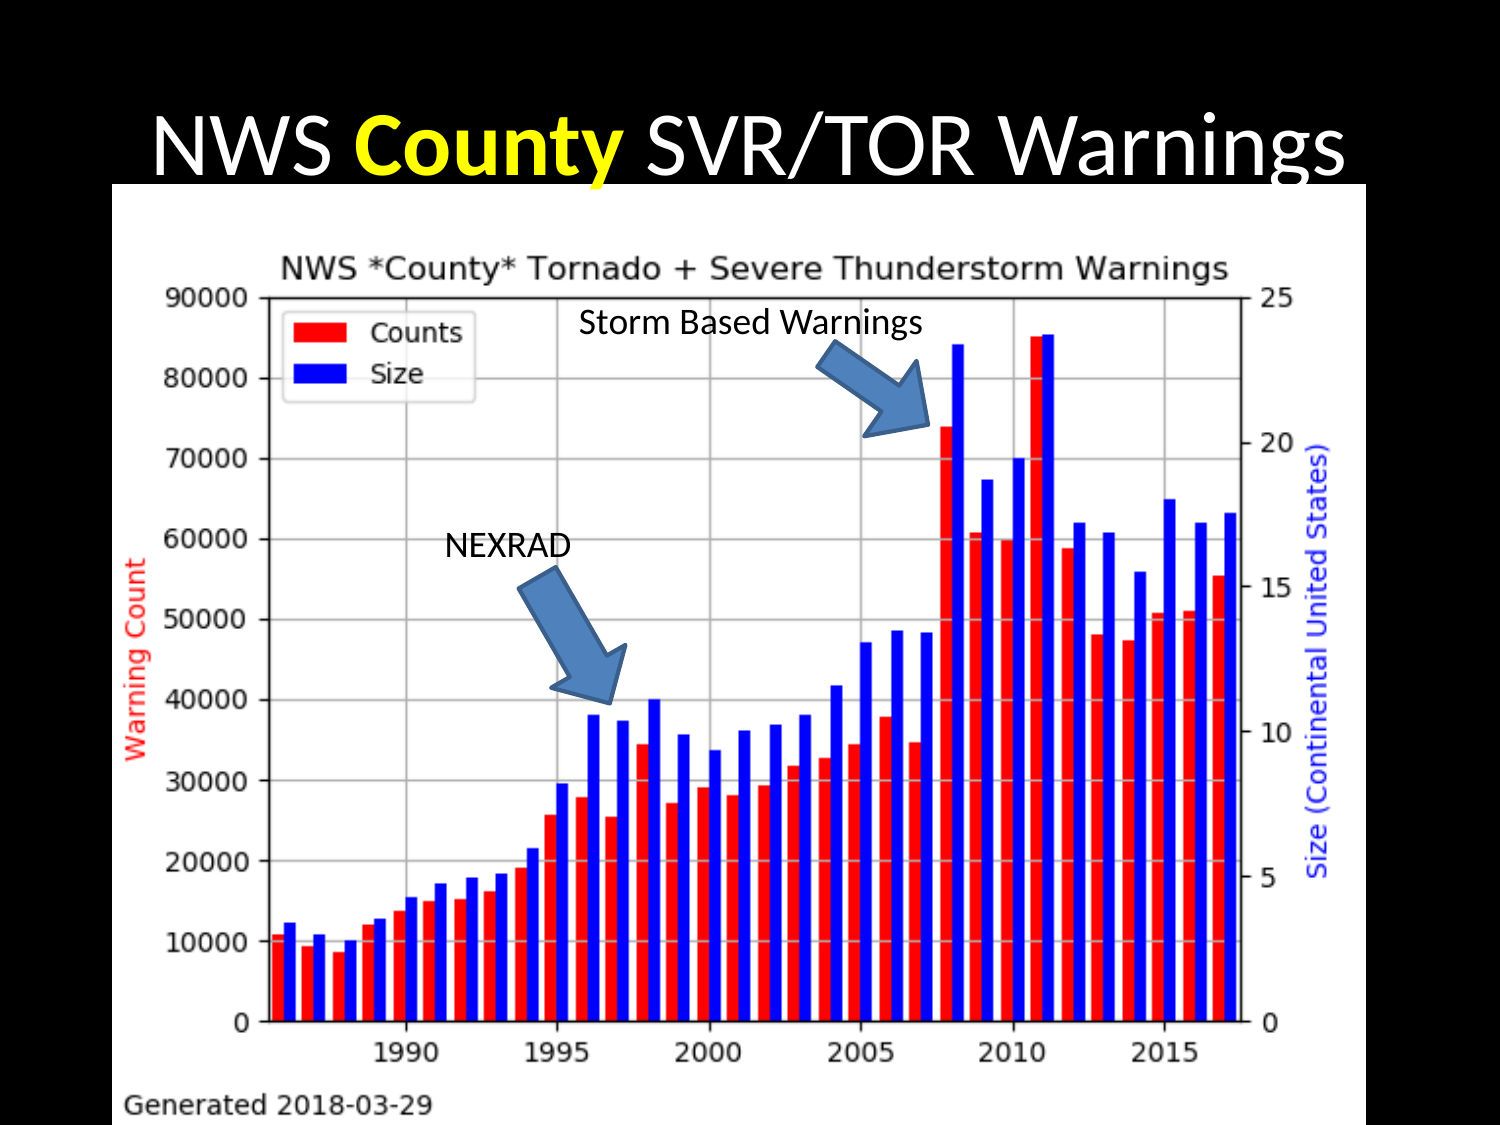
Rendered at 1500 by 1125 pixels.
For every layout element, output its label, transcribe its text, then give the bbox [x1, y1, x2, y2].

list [112, 184, 1367, 1125]
title NWS County SVR/TOR Warnings [75, 45, 1425, 233]
